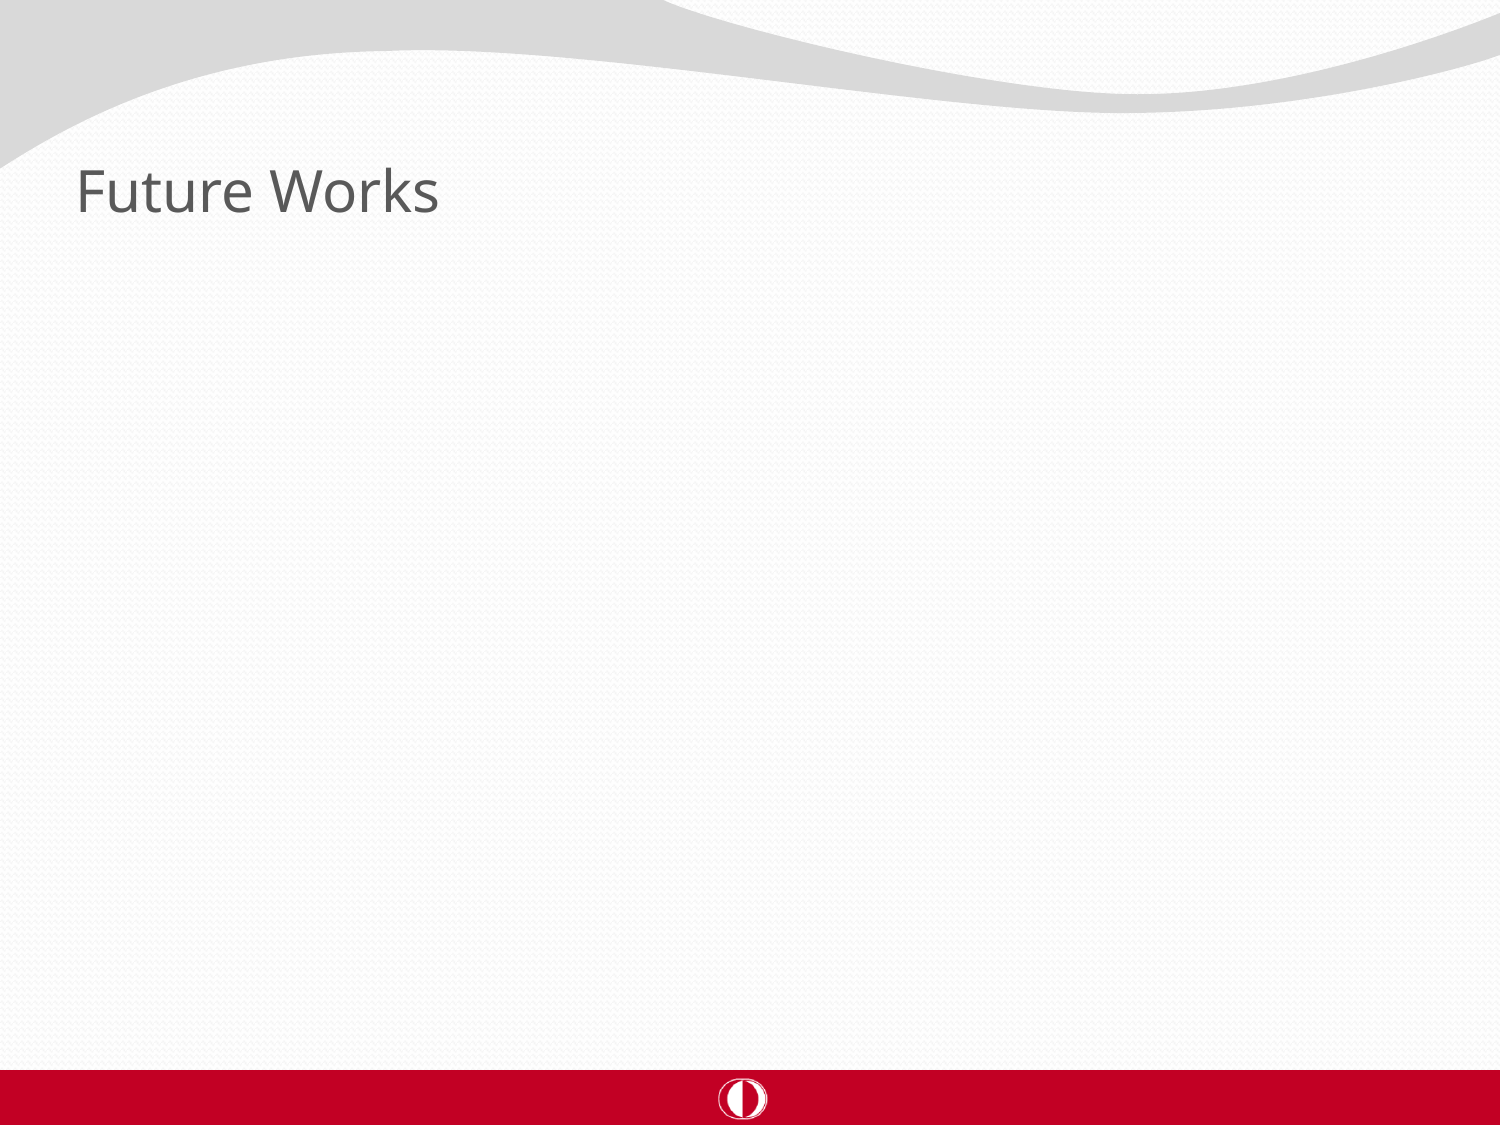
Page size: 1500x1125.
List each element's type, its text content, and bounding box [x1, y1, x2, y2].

picture [713, 1078, 781, 1122]
title Future Works [75, 55, 1425, 224]
